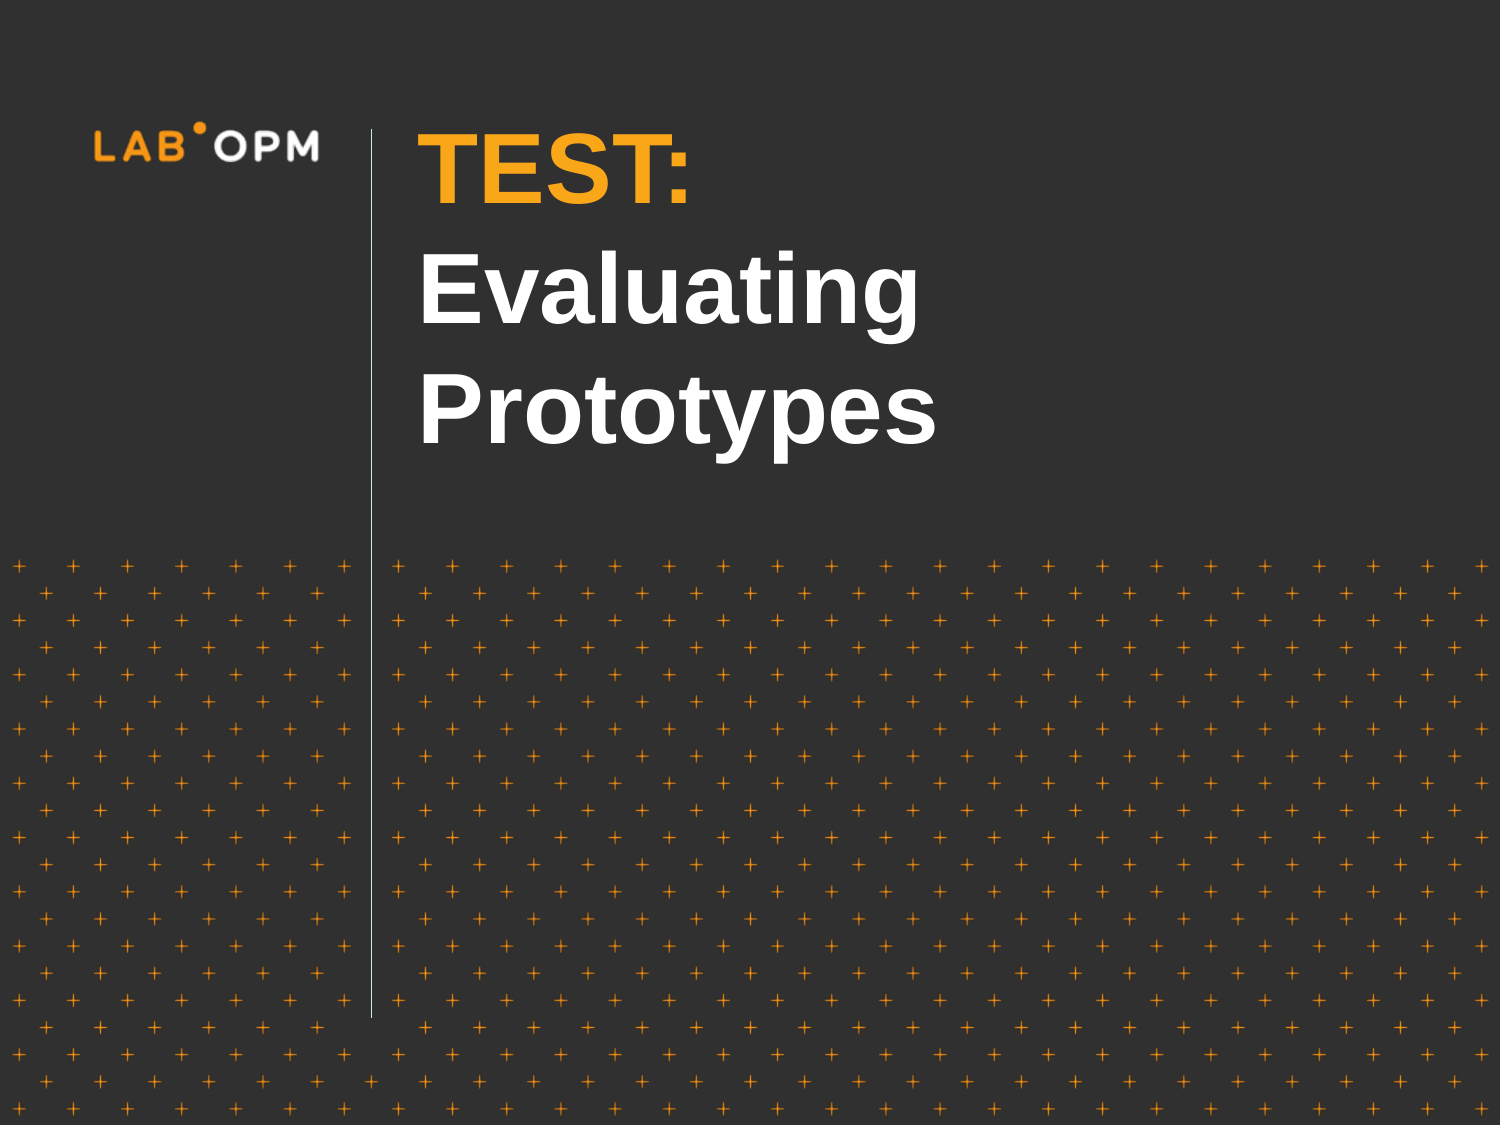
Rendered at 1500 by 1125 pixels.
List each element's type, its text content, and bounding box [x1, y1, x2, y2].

title TEST: Evaluating Prototypes [402, 88, 1450, 547]
picture [0, 549, 1500, 1123]
picture [88, 121, 326, 164]
